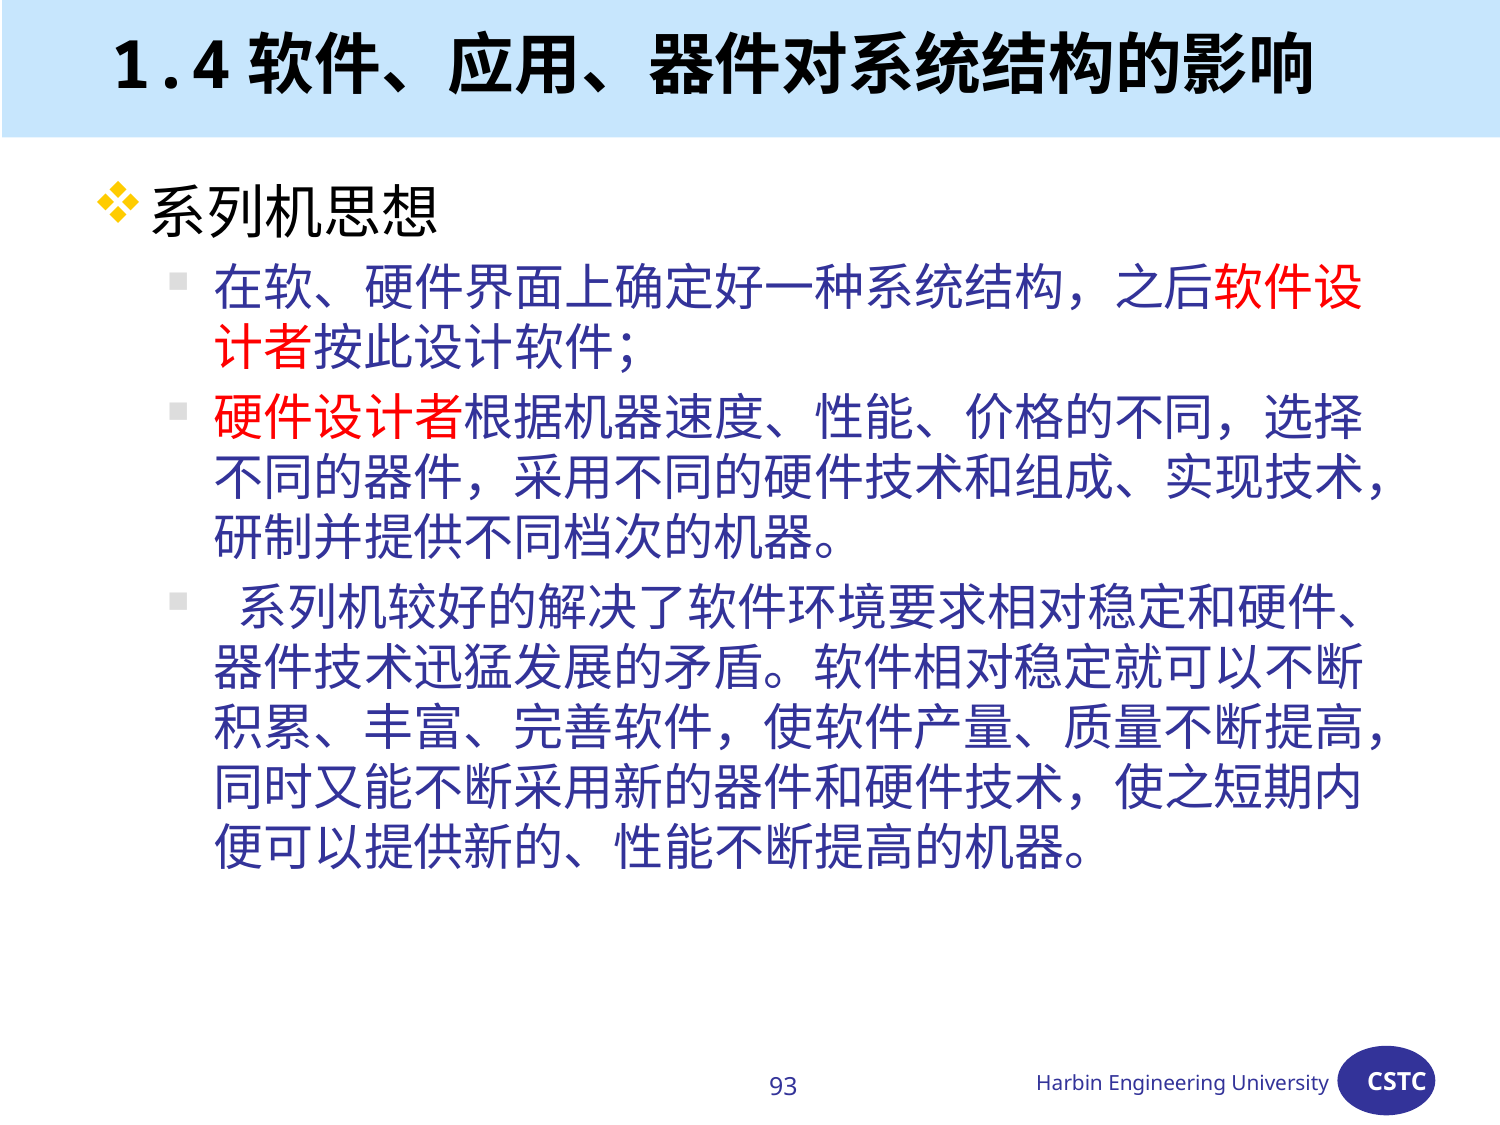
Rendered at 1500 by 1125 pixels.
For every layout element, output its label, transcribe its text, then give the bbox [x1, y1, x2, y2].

list 系列机思想 在软、硬件界面上确定好一种系统结构，之后软件设计者按此设计软件； 硬件设计者根据机器速度、性能、价格的不同，选择不同的器件，采用不同的硬件技术和组成、实现技术，研制并提供不同档次的机器。 系列机较好的解决了软件环境要求相对稳定和硬件、器件技术迅猛发展的矛盾。软件相对稳定就可以不断积累、丰富、完善软件，使软件产量、质量不断提高，同时又能不断采用新的器件和硬件技术，使之短期内便可以提供新的、性能不断提高的机器。 [76, 167, 1428, 981]
title 1.4软件、应用、器件对系统结构的影响 [96, 11, 1431, 112]
slide_number 93 [608, 1062, 959, 1113]
footer Harbin Engineering University [959, 1062, 1344, 1113]
